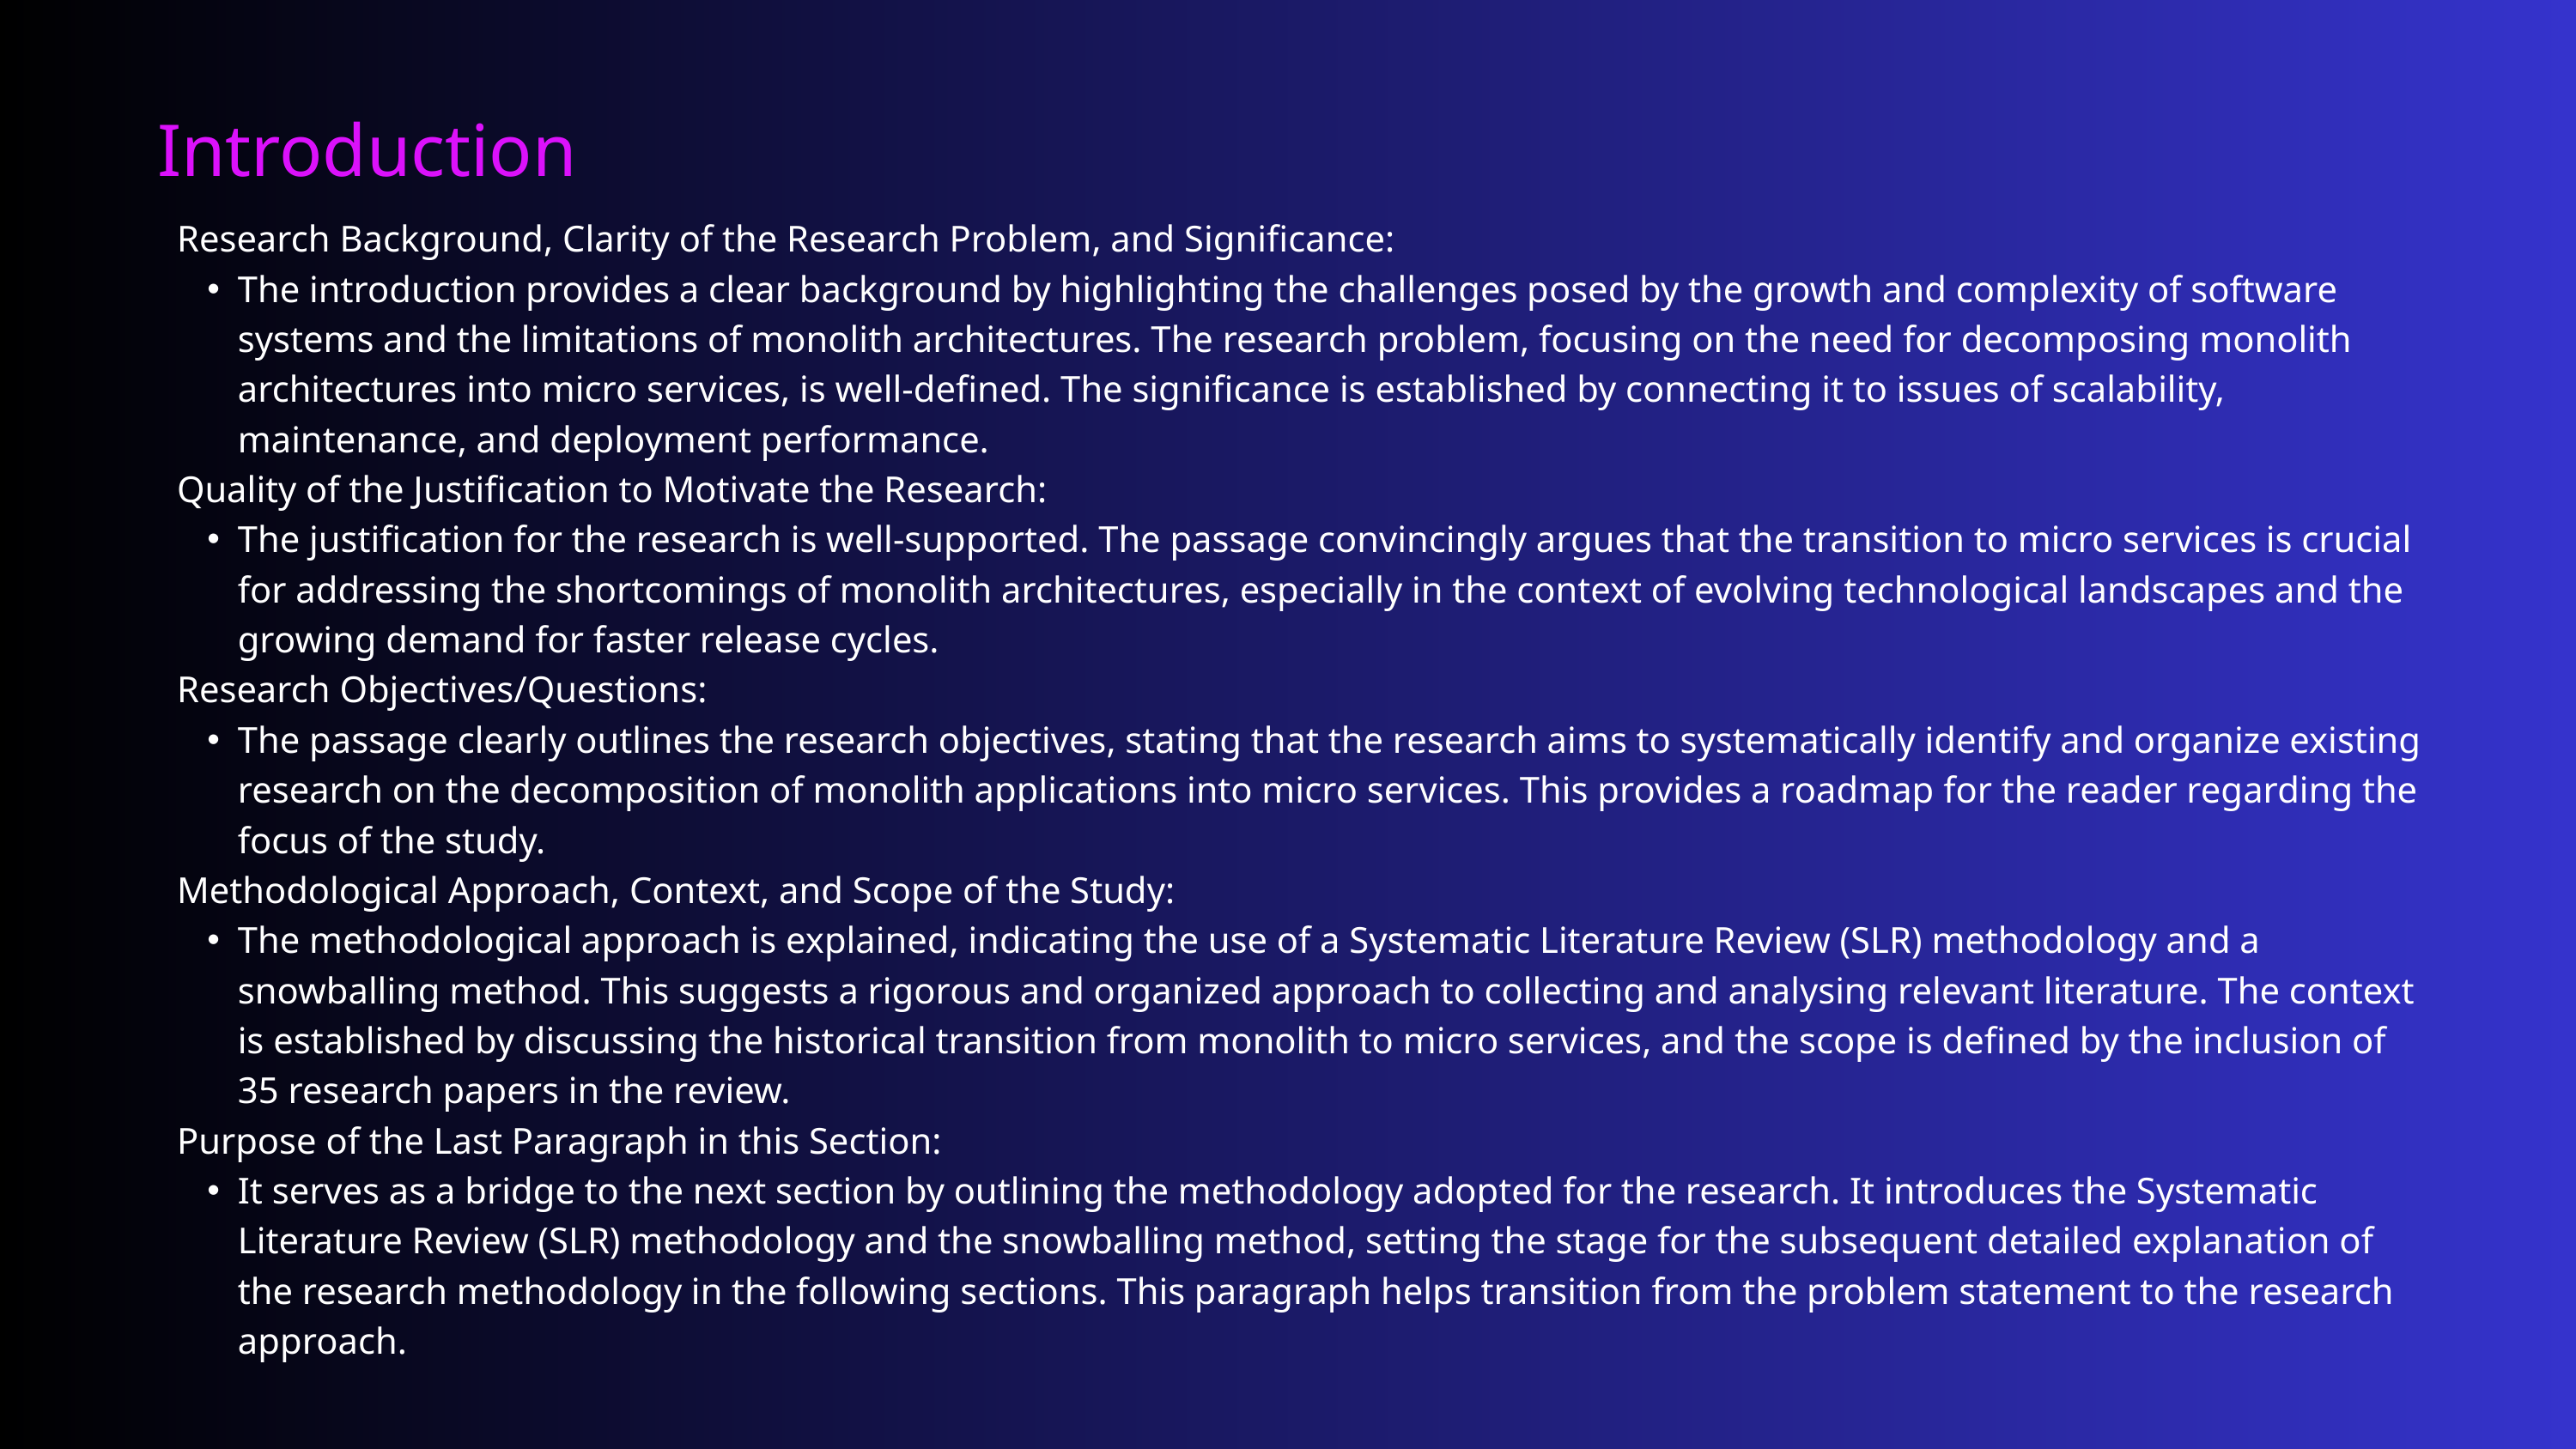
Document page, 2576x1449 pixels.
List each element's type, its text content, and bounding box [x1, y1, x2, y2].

text_box Introduction [144, 90, 590, 191]
text_box Research Background, Clarity of the Research Problem, and Significance: The introduction provides a clear background by highlighting the challenges posed by the growth and complexity of software systems and the limitations of monolith architectures. The research problem, focusing on the need for decomposing monolith architectures into micro services, is well-defined. The significance is established by connecting it to issues of scalability, maintenance, and deployment performance. Quality of the Justification to Motivate the Research: The justification for the research is well-supported. The passage convincingly argues that the transition to micro services is crucial for addressing the shortcomings of monolith architectures, especially in the context of evolving technological landscapes and the growing demand for faster release cycles. Research Objectives/Questions: The passage clearly outlines the research objectives, stating that the research aims to systematically identify and organize existing research on the decomposition of monolith applications into micro services. This provides a roadmap for the reader regarding the focus of the study. Methodological Approach, Context, and Scope of the Study: The methodological approach is explained, indicating the use of a Systematic Literature Review (SLR) methodology and a snowballing method. This suggests a rigorous and organized approach to collecting and analysing relevant literature. The context is established by discussing the historical transition from monolith to micro services, and the scope is defined by the inclusion of 35 research papers in the review. Purpose of the Last Paragraph in this Section: It serves as a bridge to the next section by outlining the methodology adopted for the research. It introduces the Systematic Literature Review (SLR) methodology and the snowballing method, setting the stage for the subsequent detailed explanation of the research methodology in the following sections. This paragraph helps transition from the problem statement to the research approach. [176, 209, 2432, 1412]
